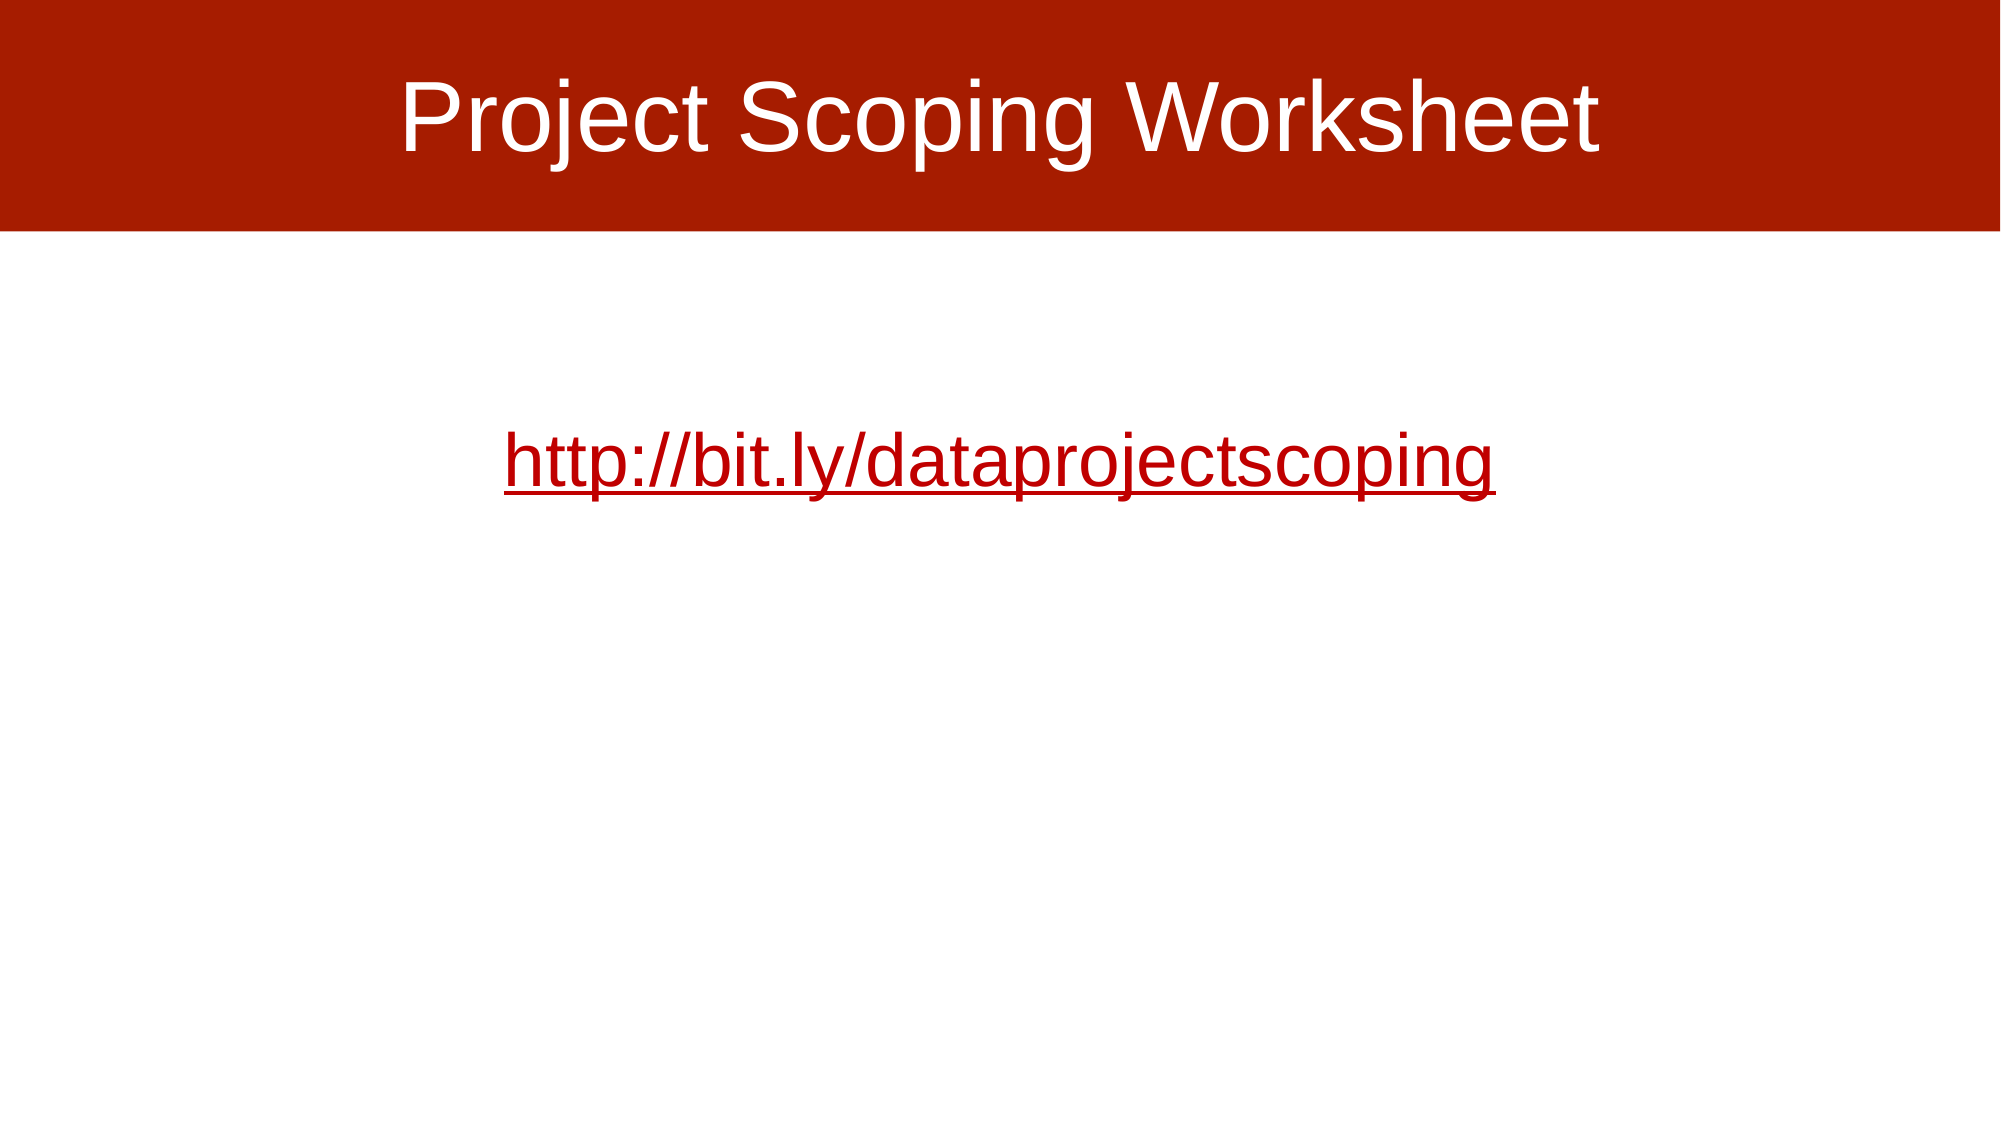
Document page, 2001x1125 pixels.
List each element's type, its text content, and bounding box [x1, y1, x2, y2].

title Project Scoping Worksheet [68, 0, 1932, 223]
list http://bit.ly/dataprojectscoping [68, 378, 1932, 1000]
